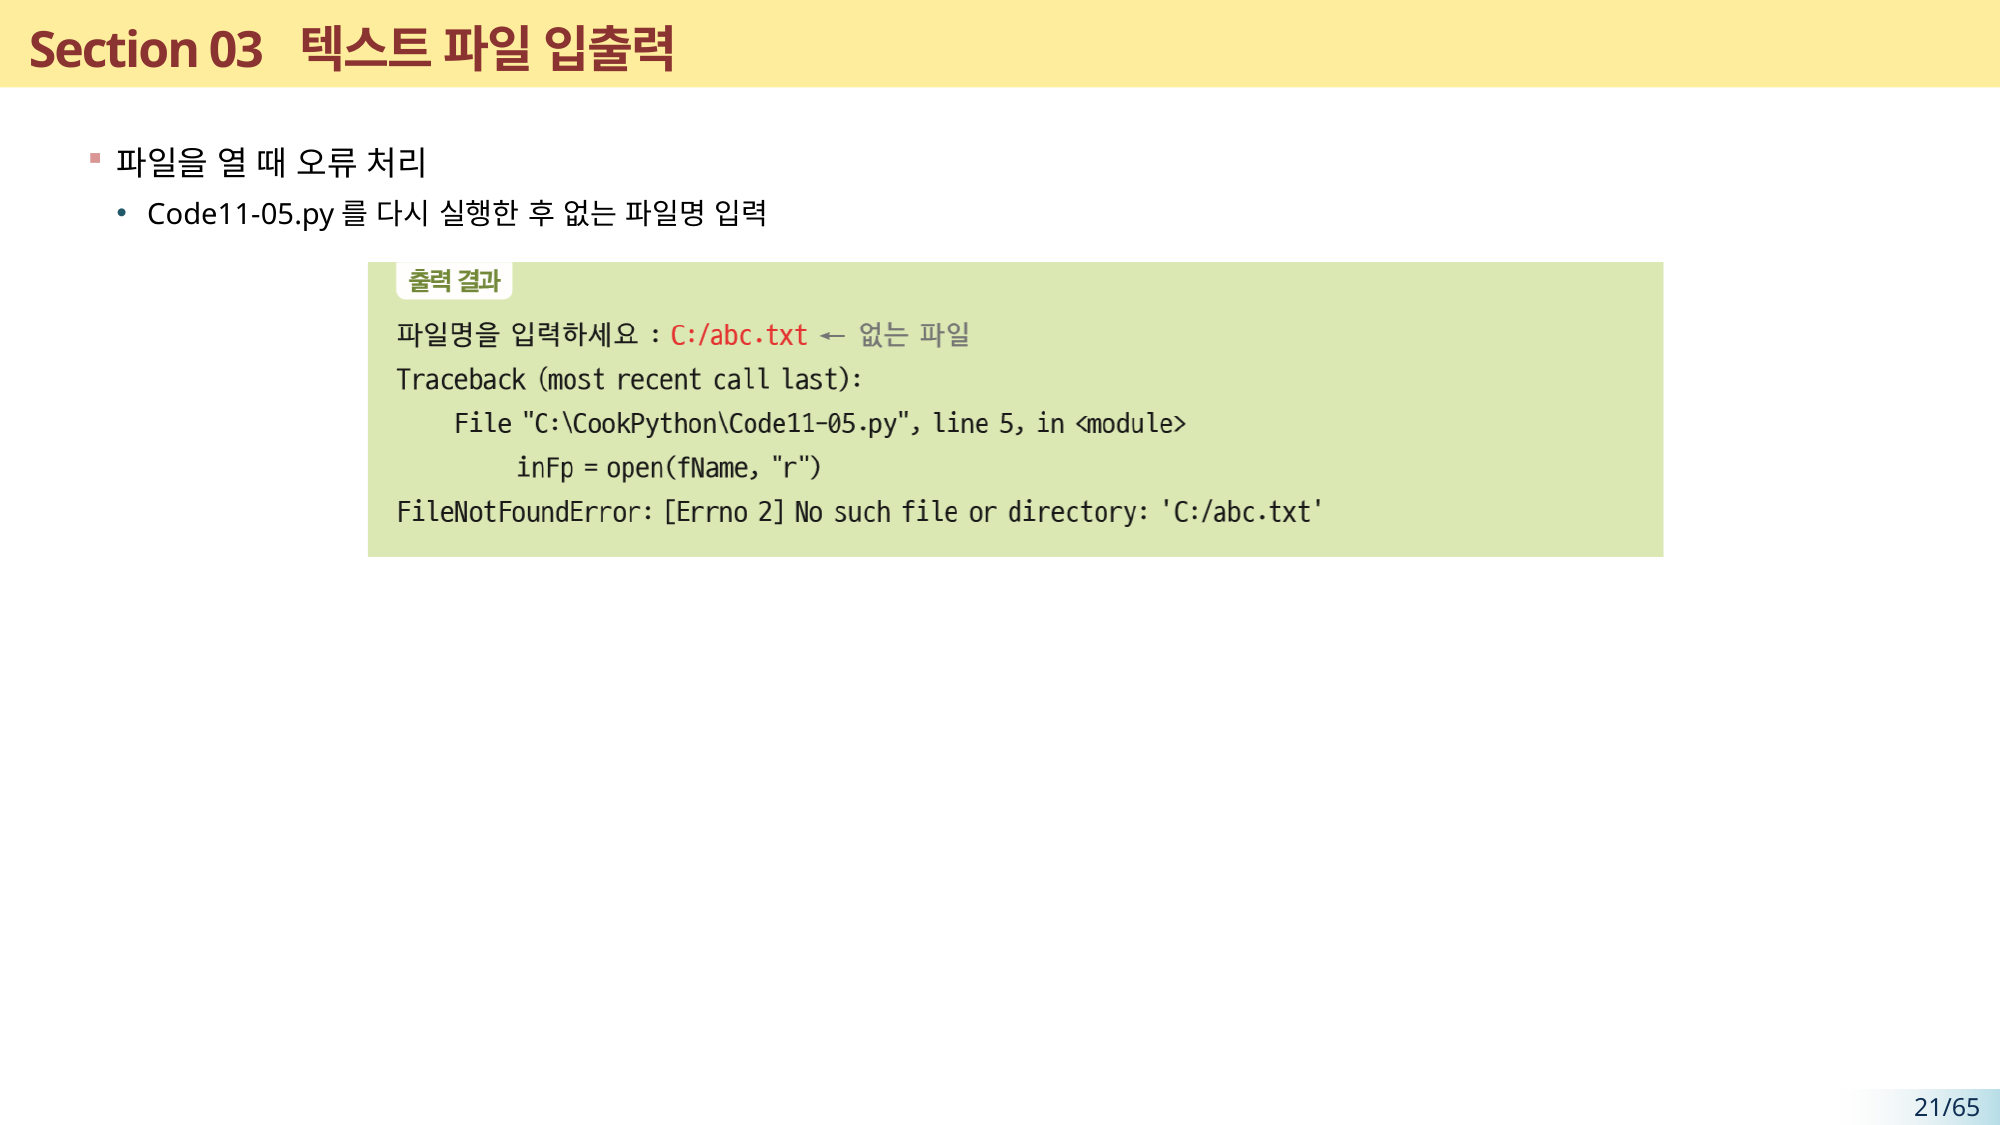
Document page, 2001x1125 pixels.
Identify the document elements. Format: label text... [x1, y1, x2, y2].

picture [364, 259, 1665, 561]
title Section 03 텍스트 파일 입출력 [13, 8, 1717, 87]
list 파일을 열 때 오류 처리 Code11-05.py를 다시 실행한 후 없는 파일명 입력 [13, 126, 1975, 1057]
